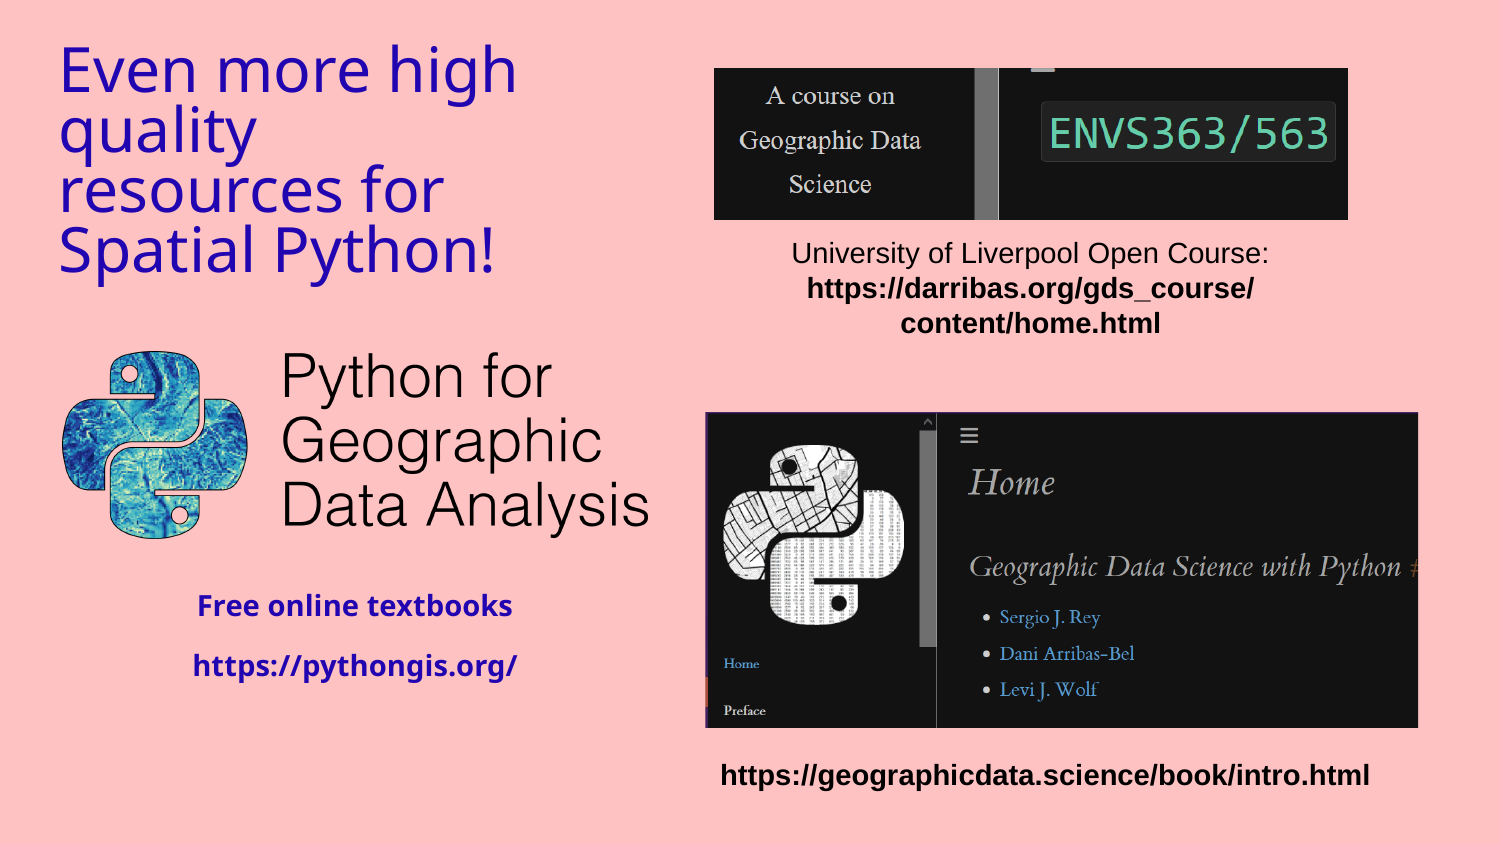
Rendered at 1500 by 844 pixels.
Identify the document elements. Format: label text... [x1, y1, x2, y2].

text_box https://geographicdata.science/book/intro.html [705, 741, 1465, 806]
title Even more high quality resources for Spatial Python! [43, 30, 572, 182]
picture [62, 350, 649, 539]
text_box University of Liverpool Open Course: https://darribas.org/gds_course/content/home.html [744, 227, 1318, 355]
picture [705, 411, 1419, 728]
picture [713, 68, 1349, 220]
list Free online textbooks https://pythongis.org/ [168, 572, 543, 728]
